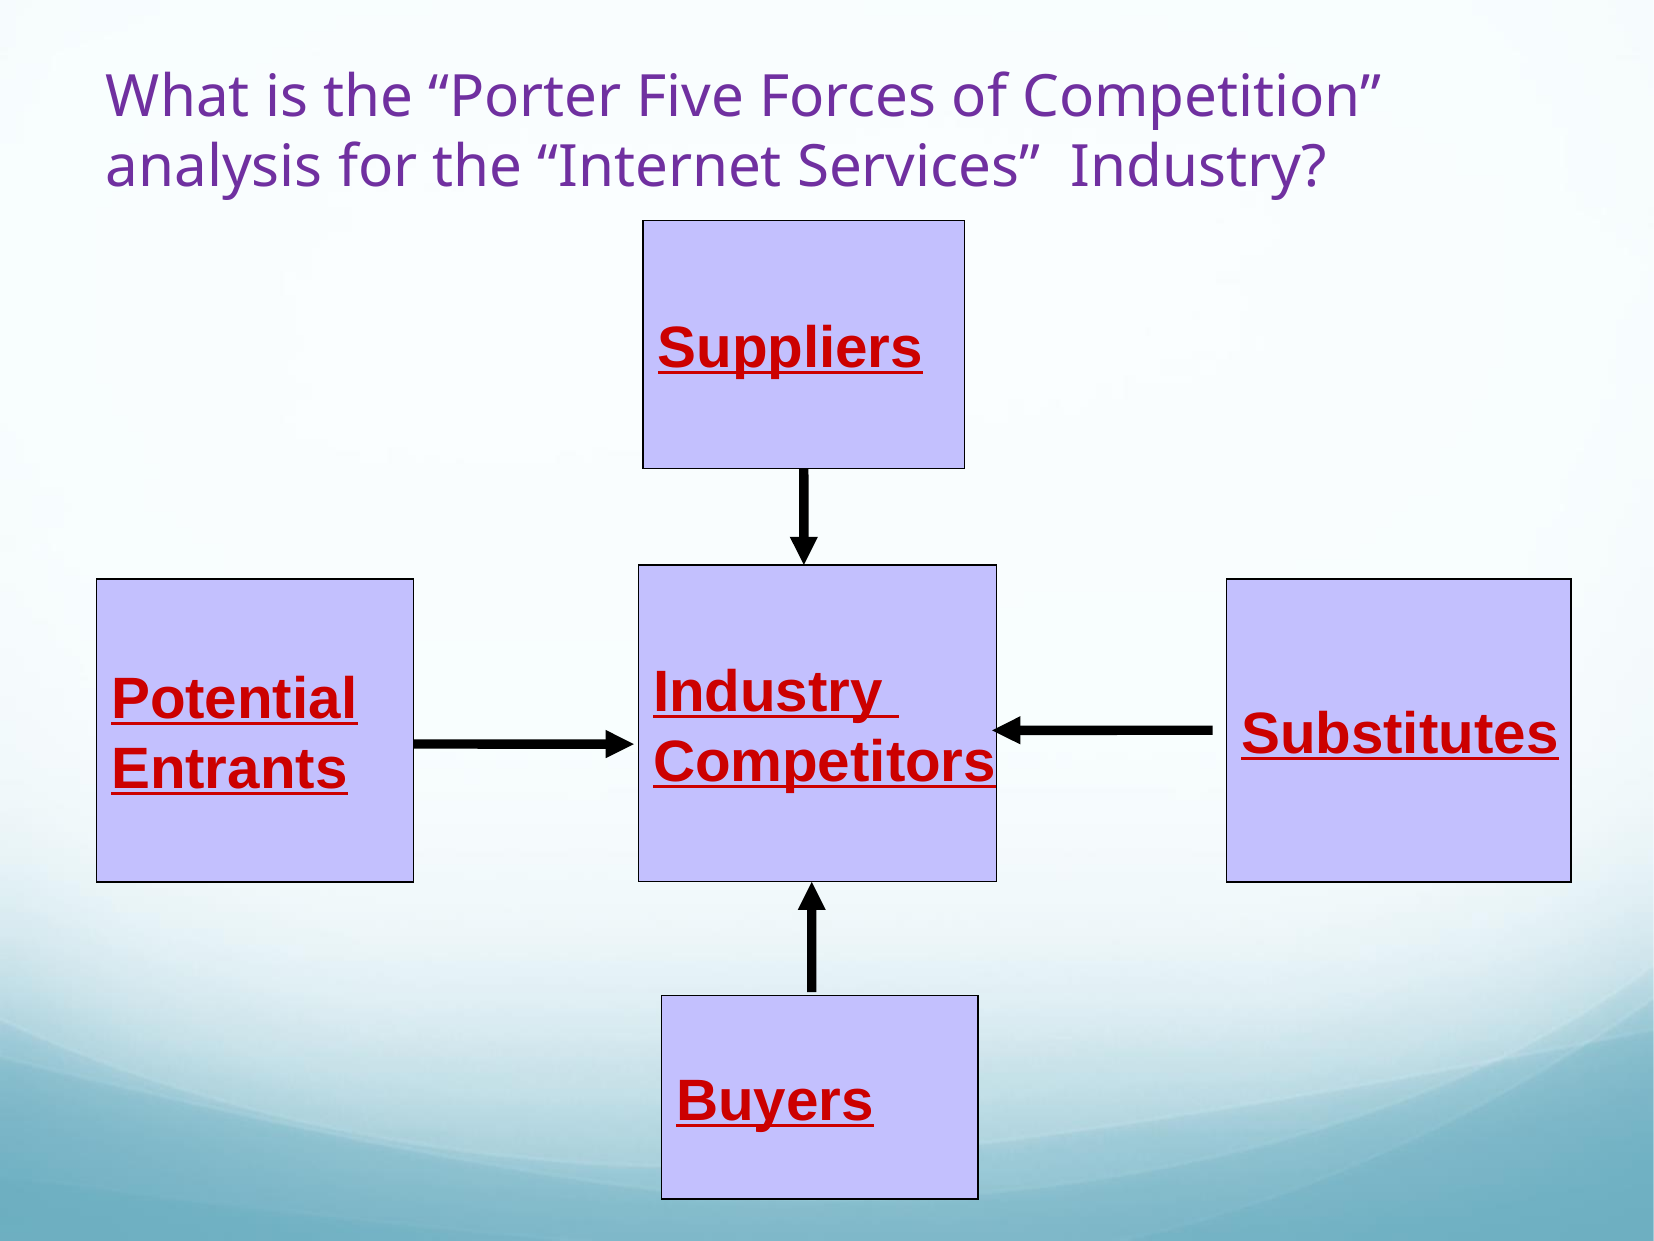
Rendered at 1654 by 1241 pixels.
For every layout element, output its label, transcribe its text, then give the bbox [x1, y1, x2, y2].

text_box Industry Competitors [638, 564, 997, 882]
title What is the “Porter Five Forces of Competition” analysis for the “Internet Services” Industry? [89, 27, 1626, 207]
text_box Buyers [661, 995, 979, 1199]
text_box [992, 724, 1213, 737]
text_box [413, 737, 634, 751]
text_box Substitutes [1226, 578, 1571, 882]
text_box [797, 468, 811, 565]
text_box Suppliers [643, 220, 965, 469]
text_box [805, 881, 818, 993]
picture [0, 0, 1654, 1241]
text_box Potential Entrants [96, 578, 414, 882]
